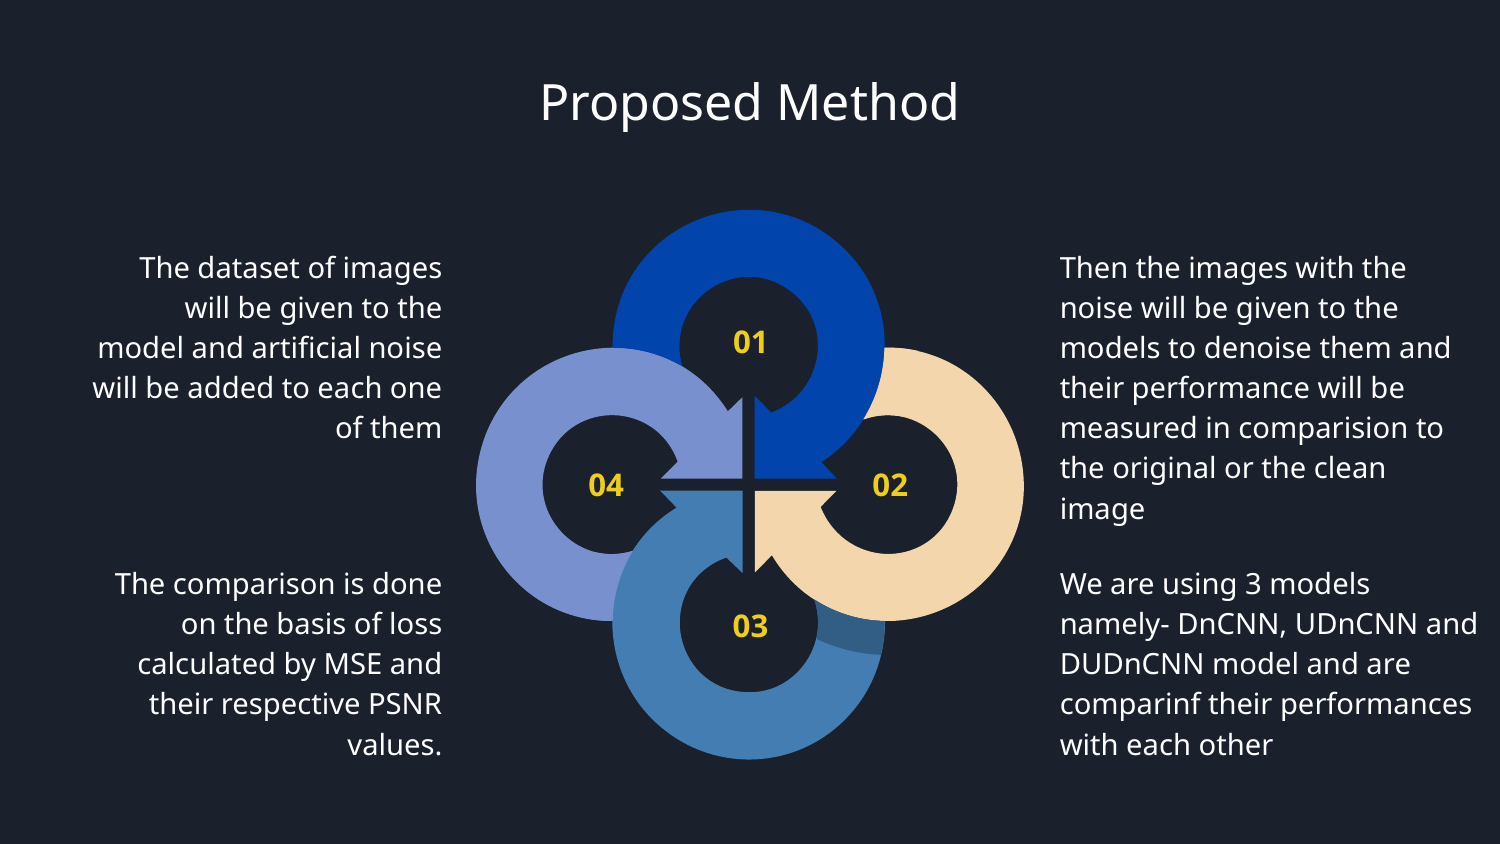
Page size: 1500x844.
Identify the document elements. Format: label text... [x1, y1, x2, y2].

subtitle The comparison is done on the basis of loss calculated by MSE and their respective PSNR values. [77, 544, 458, 745]
subtitle Then the images with the noise will be given to the models to denoise them and their performance will be measured in comparision to the original or the clean image [1044, 228, 1480, 429]
title Proposed Method [204, 65, 1296, 136]
subtitle We are using 3 models namely- DnCNN, UDnCNN and DUDnCNN model and are comparinf their performances with each other [1044, 544, 1500, 745]
subtitle The dataset of images will be given to the model and artificial noise will be added to each one of them [77, 228, 458, 429]
